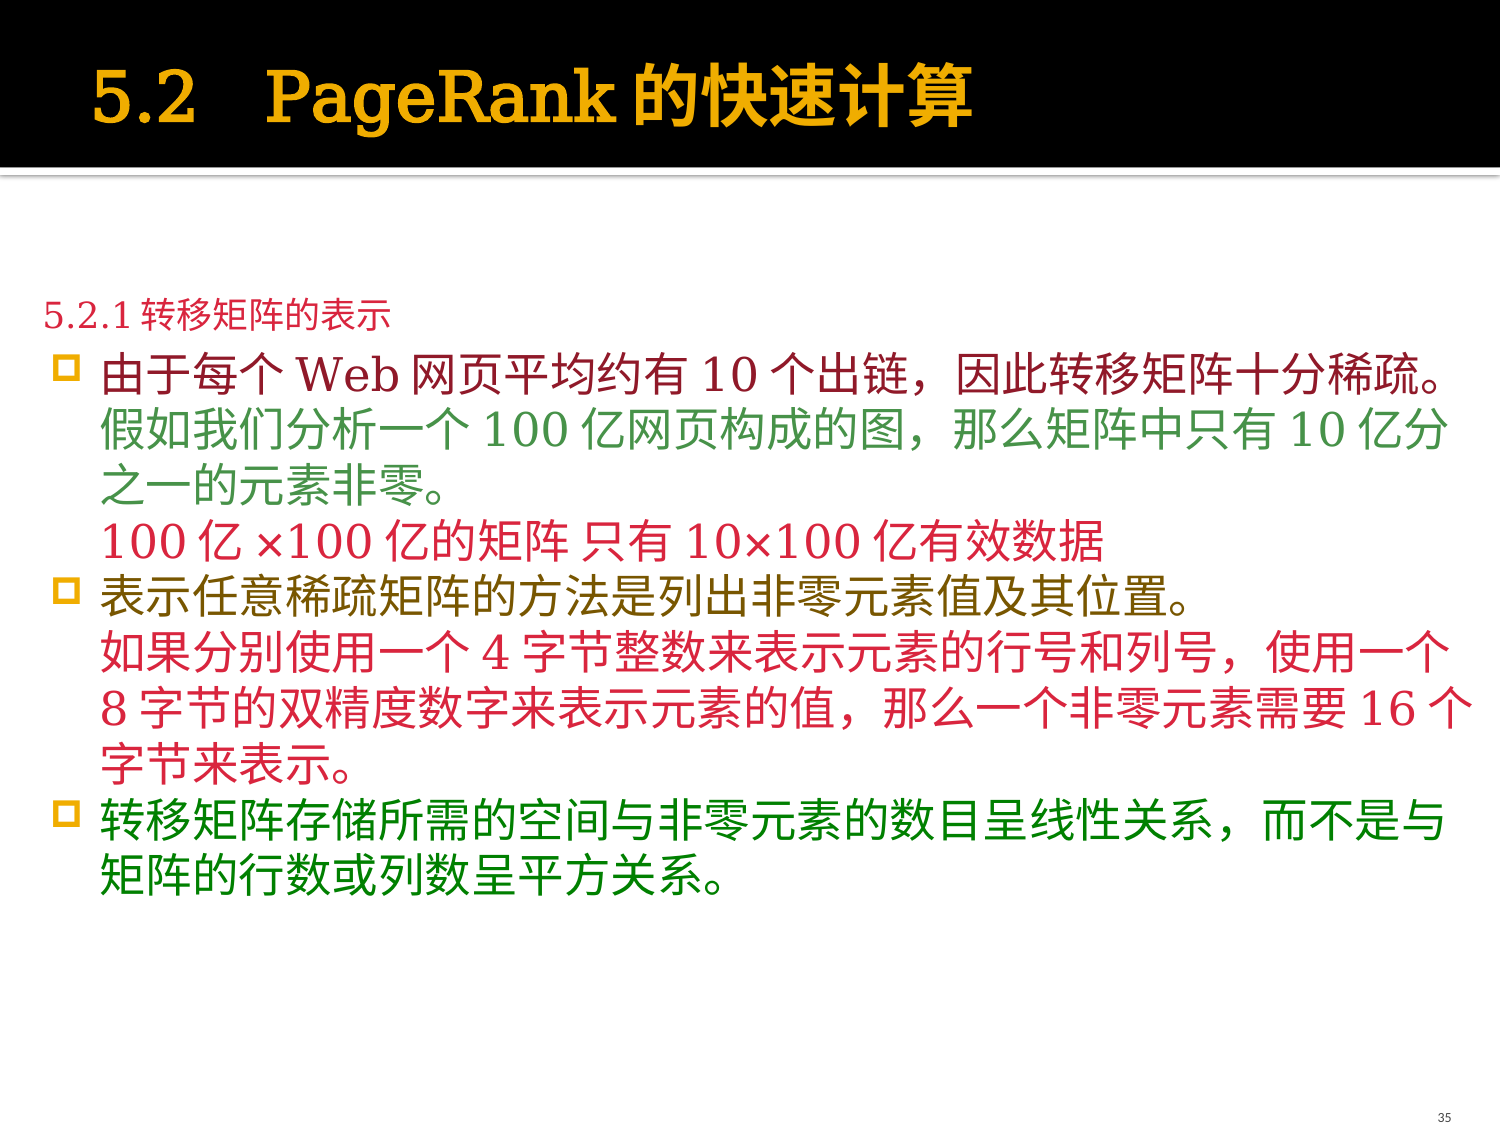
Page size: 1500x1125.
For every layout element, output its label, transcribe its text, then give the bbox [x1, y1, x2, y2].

text_box 由于每个Web网页平均约有10个出链，因此转移矩阵十分稀疏。 假如我们分析一个100亿网页构成的图，那么矩阵中只有10亿分之一的元素非零。 100亿×100亿的矩阵 只有10×100亿有效数据 表示任意稀疏矩阵的方法是列出非零元素值及其位置。 如果分别使用一个4字节整数来表示元素的行号和列号，使用一个8字节的双精度数字来表示元素的值，那么一个非零元素需要16个字节来表示。 转移矩阵存储所需的空间与非零元素的数目呈线性关系，而不是与矩阵的行数或列数呈平方关系。 [25, 333, 1491, 962]
title 5.2 PageRank的快速计算 [75, 12, 1425, 175]
slide_number 35 [1345, 1080, 1467, 1125]
list 5.2.1转移矩阵的表示 [21, 277, 1466, 344]
